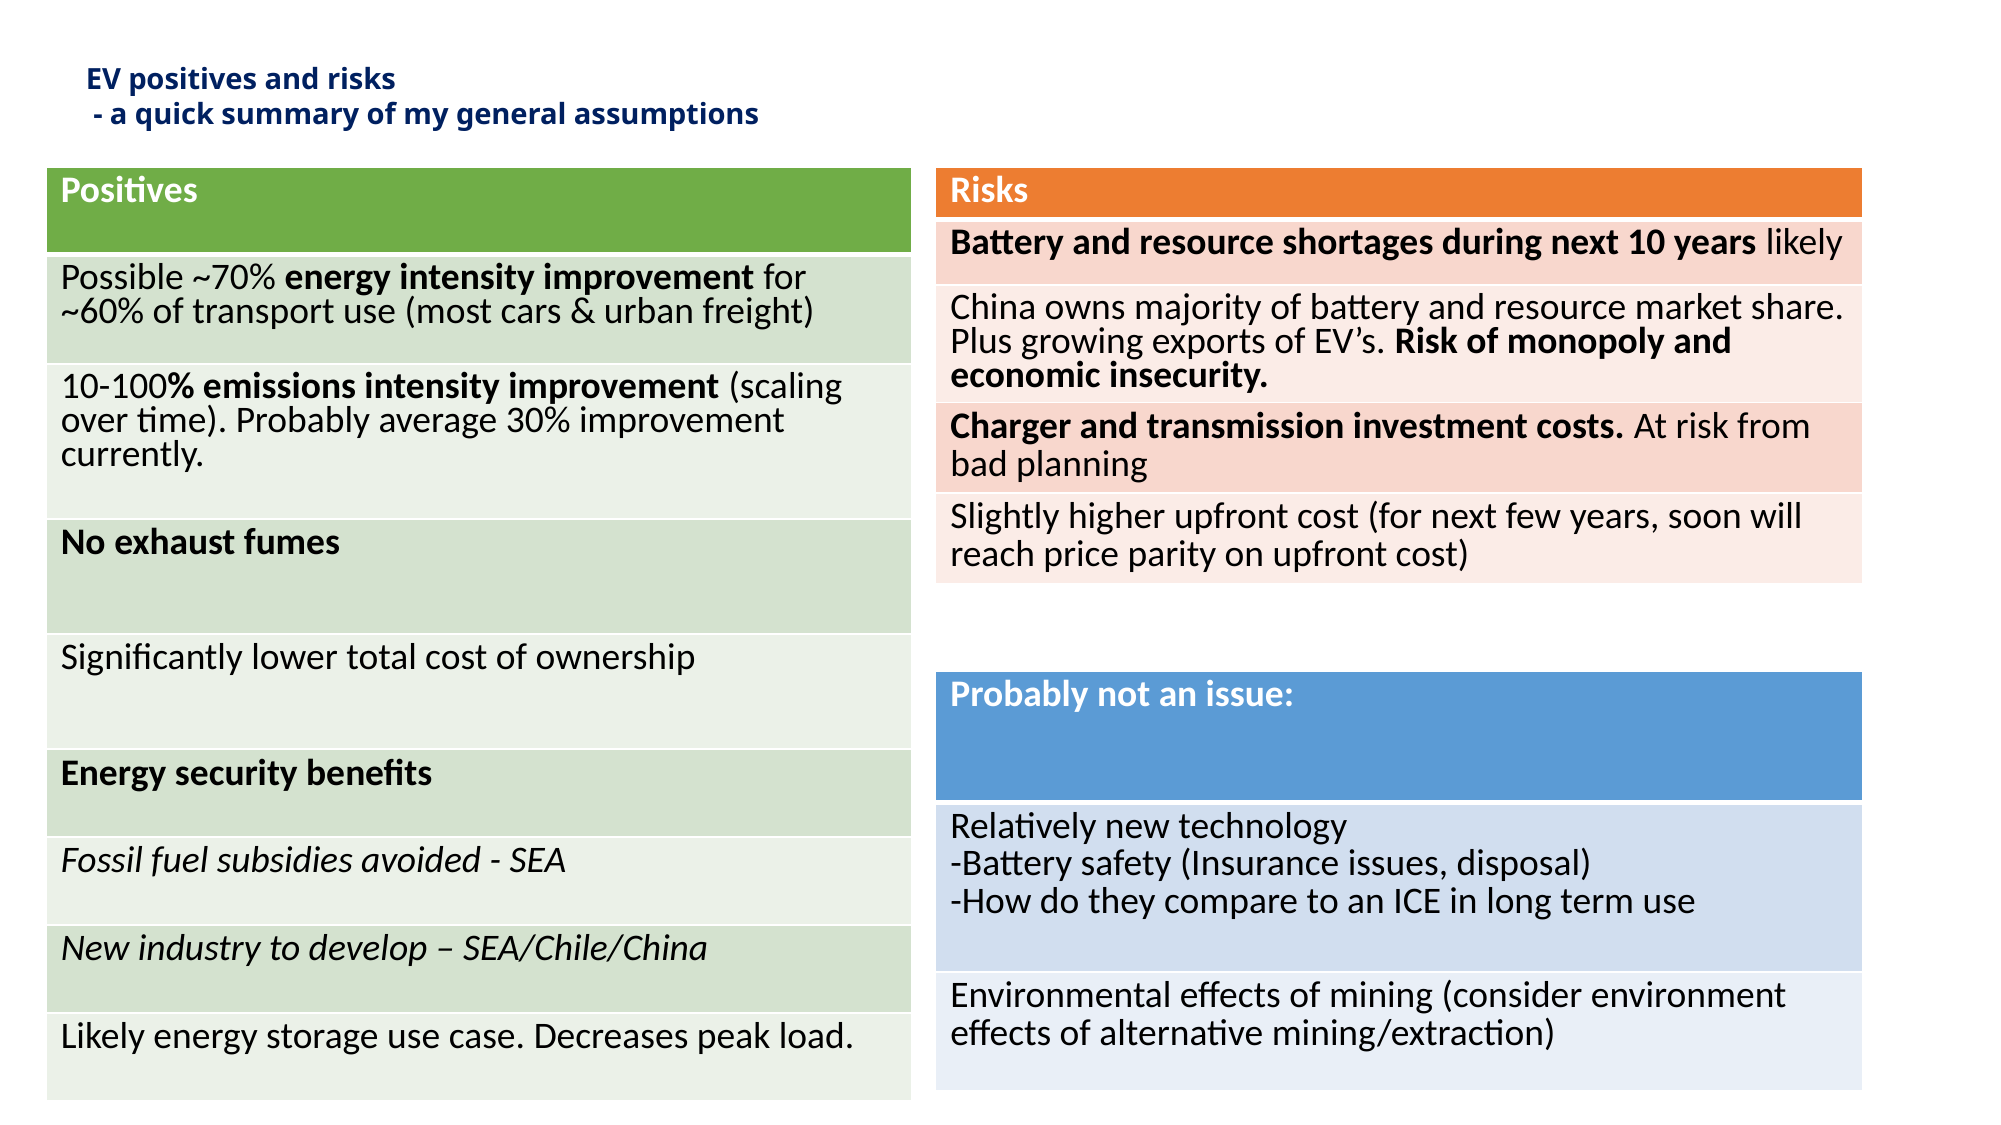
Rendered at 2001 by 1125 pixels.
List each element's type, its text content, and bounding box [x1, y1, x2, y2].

table_header Probably not an issue: [936, 672, 1862, 800]
table_cell Energy security benefits [47, 750, 911, 836]
title EV positives and risks - a quick summary of my general assumptions [70, 51, 1930, 140]
table_cell 10-100% emissions intensity improvement (scaling over time). Probably average 30% improvement currently. [47, 365, 911, 518]
table_cell Charger and transmission investment costs. At risk from bad planning [936, 403, 1862, 492]
table_cell New industry to develop – SEA/Chile/China [47, 926, 911, 1012]
table_header Risks [936, 168, 1862, 217]
table_cell Battery and resource shortages during next 10 years likely [936, 222, 1862, 284]
table_cell Slightly higher upfront cost (for next few years, soon will reach price parity on upfront cost) [936, 494, 1862, 583]
table_cell Significantly lower total cost of ownership [47, 635, 911, 748]
table_cell Likely energy storage use case. Decreases peak load. [47, 1014, 911, 1100]
table_cell Fossil fuel subsidies avoided - SEA [47, 838, 911, 924]
table_cell China owns majority of battery and resource market share. Plus growing exports of EV’s. Risk of monopoly and economic insecurity. [936, 286, 1862, 402]
table_cell Relatively new technology -Battery safety (Insurance issues, disposal) -How do they compare to an ICE in long term use [936, 805, 1862, 971]
table_cell No exhaust fumes [47, 520, 911, 633]
table_header Positives [47, 168, 911, 252]
table_cell Possible ~70% energy intensity improvement for ~60% of transport use (most cars & urban freight) [47, 257, 911, 363]
table_cell Environmental effects of mining (consider environment effects of alternative mining/extraction) [936, 973, 1862, 1090]
